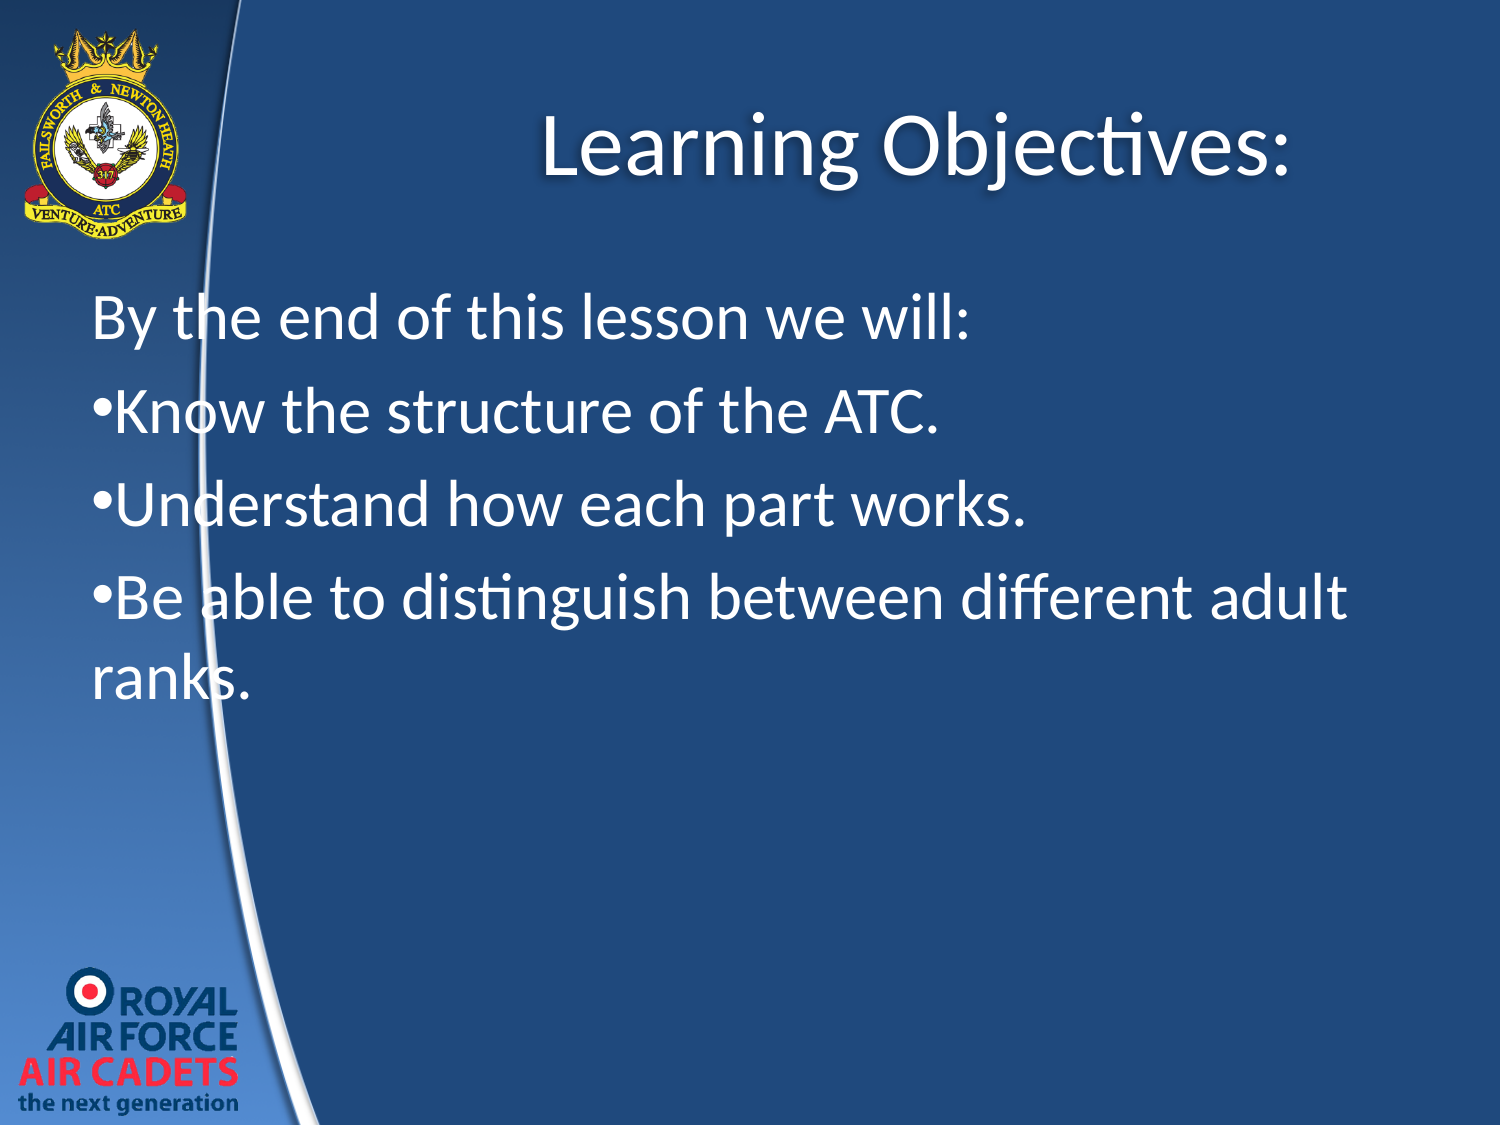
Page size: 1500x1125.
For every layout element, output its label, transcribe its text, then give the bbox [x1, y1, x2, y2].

picture [0, 0, 1500, 1125]
title Learning Objectives: [315, 45, 1500, 233]
list By the end of this lesson we will: Know the structure of the ATC. Understand how each part works. Be able to distinguish between different adult ranks. [76, 265, 1427, 1009]
